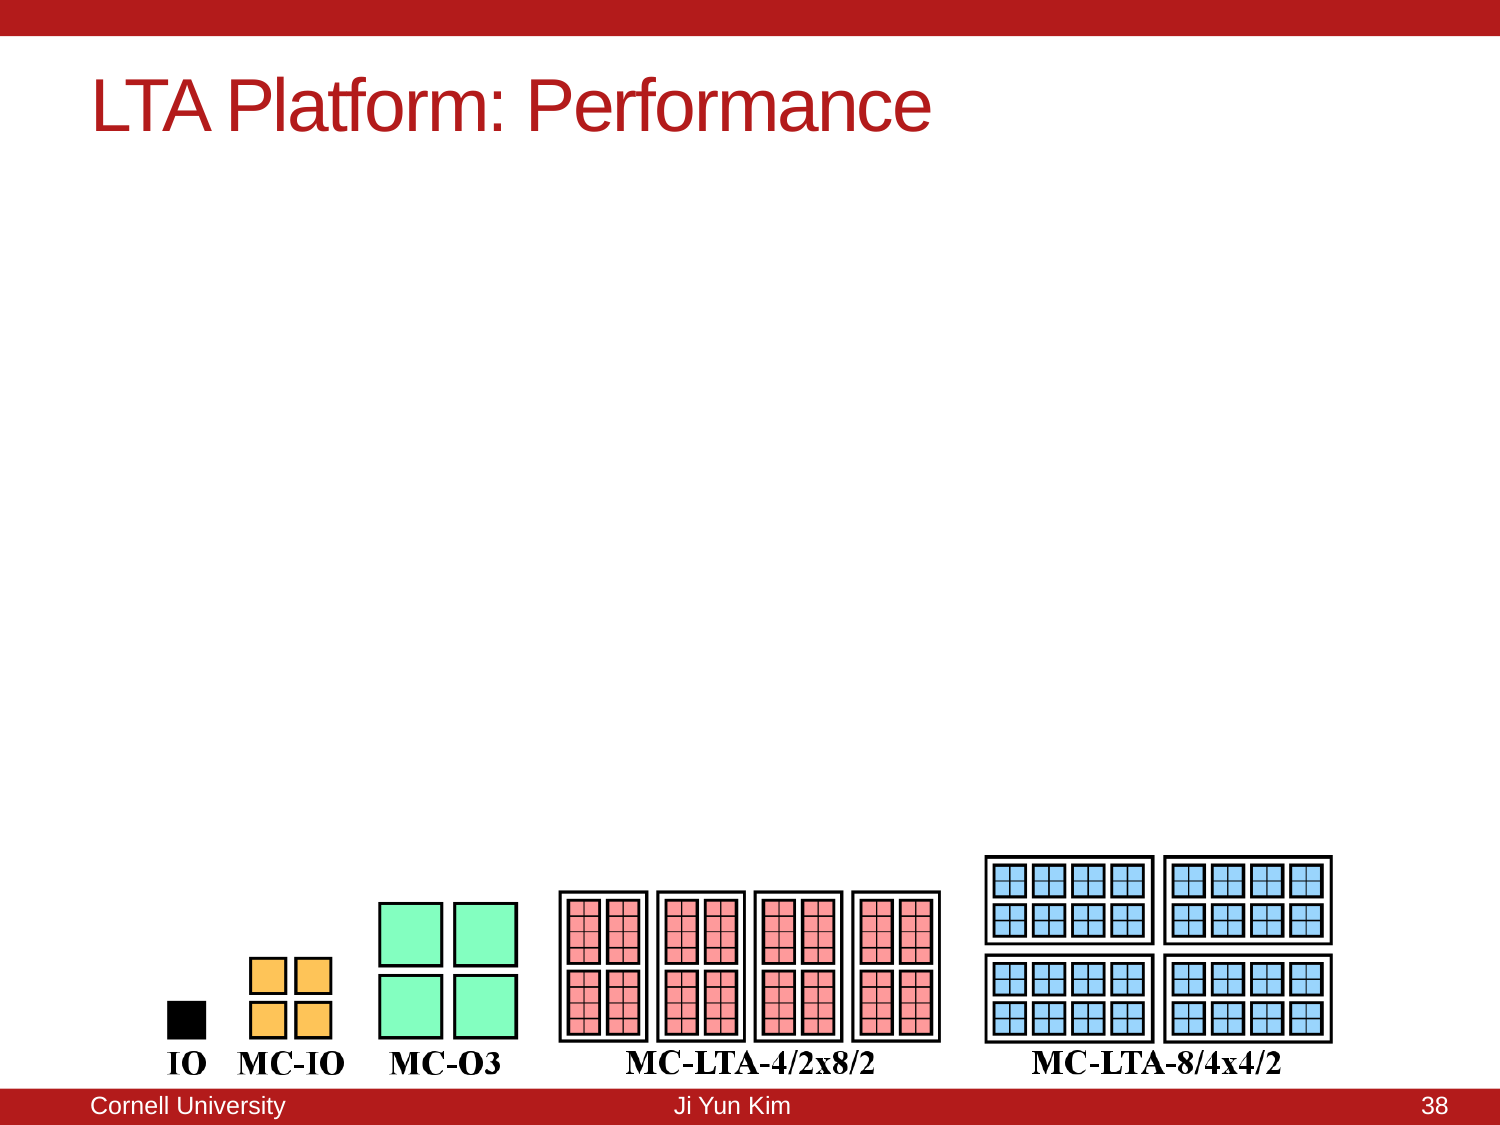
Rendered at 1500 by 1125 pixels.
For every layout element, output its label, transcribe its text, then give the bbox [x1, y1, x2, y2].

picture [17, 165, 1483, 1075]
slide_number 38 [1114, 1074, 1464, 1125]
title LTA Platform: Performance [75, 37, 1425, 162]
